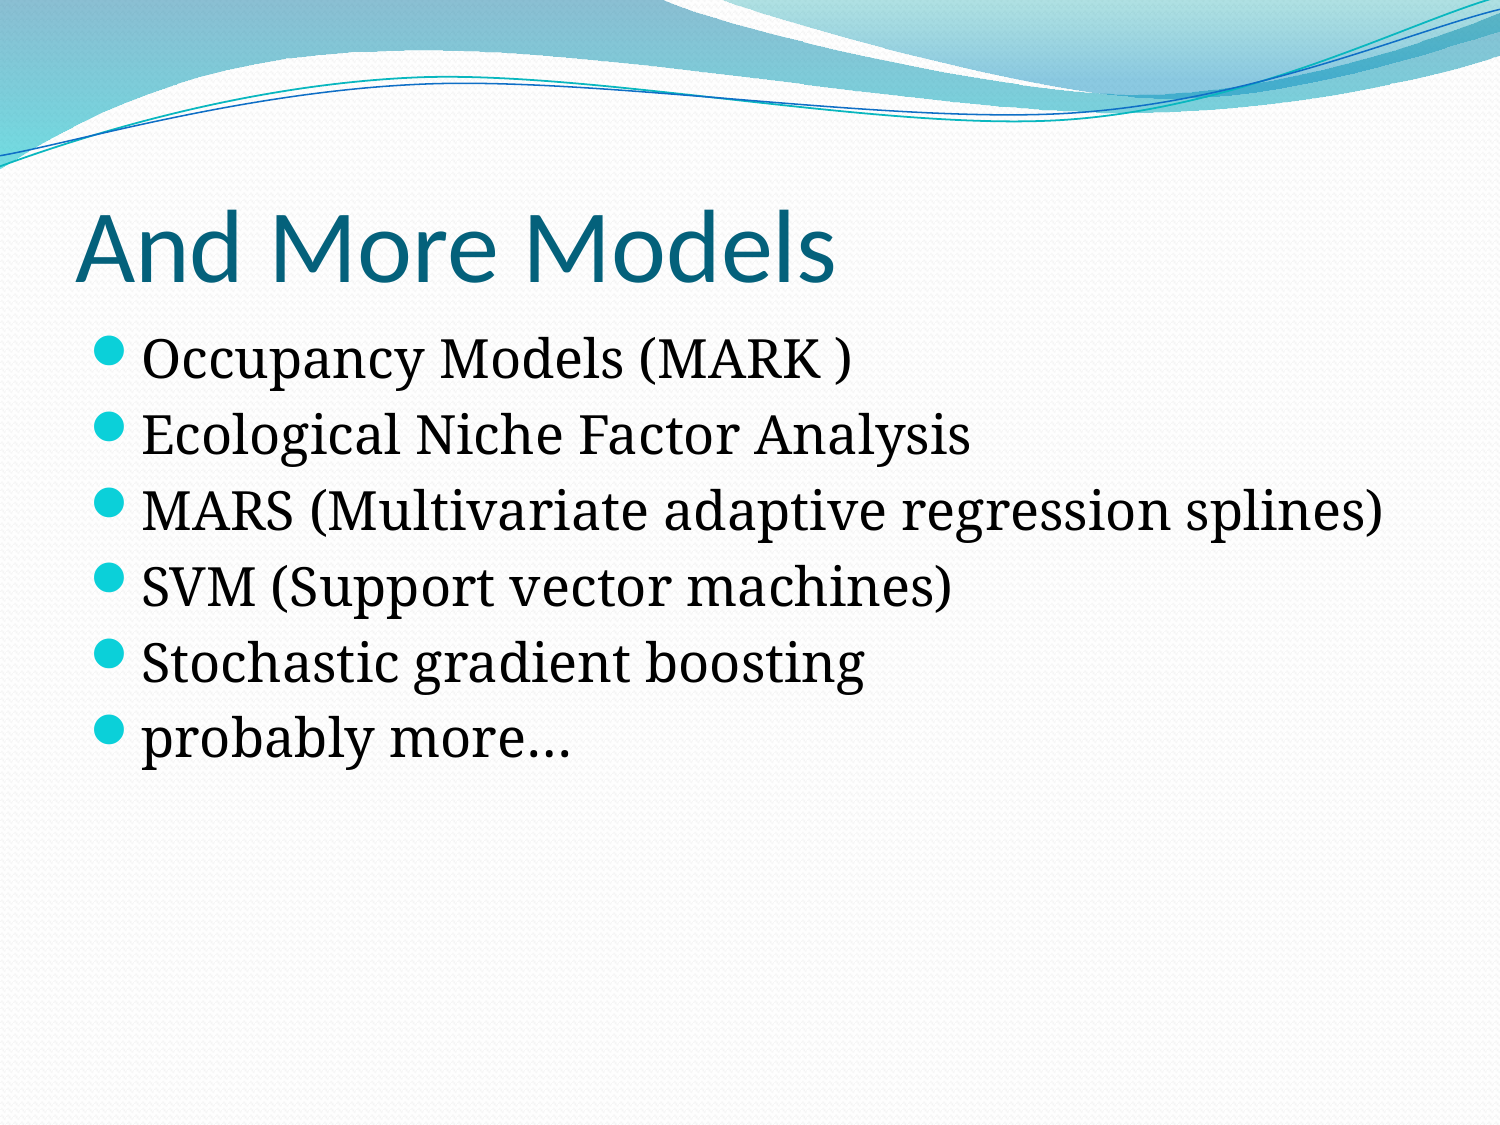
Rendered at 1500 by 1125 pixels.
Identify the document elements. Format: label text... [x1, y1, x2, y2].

title And More Models [75, 115, 1425, 303]
list Occupancy Models (MARK ) Ecological Niche Factor Analysis MARS (Multivariate adaptive regression splines) SVM (Support vector machines) Stochastic gradient boosting probably more… [75, 317, 1425, 1038]
